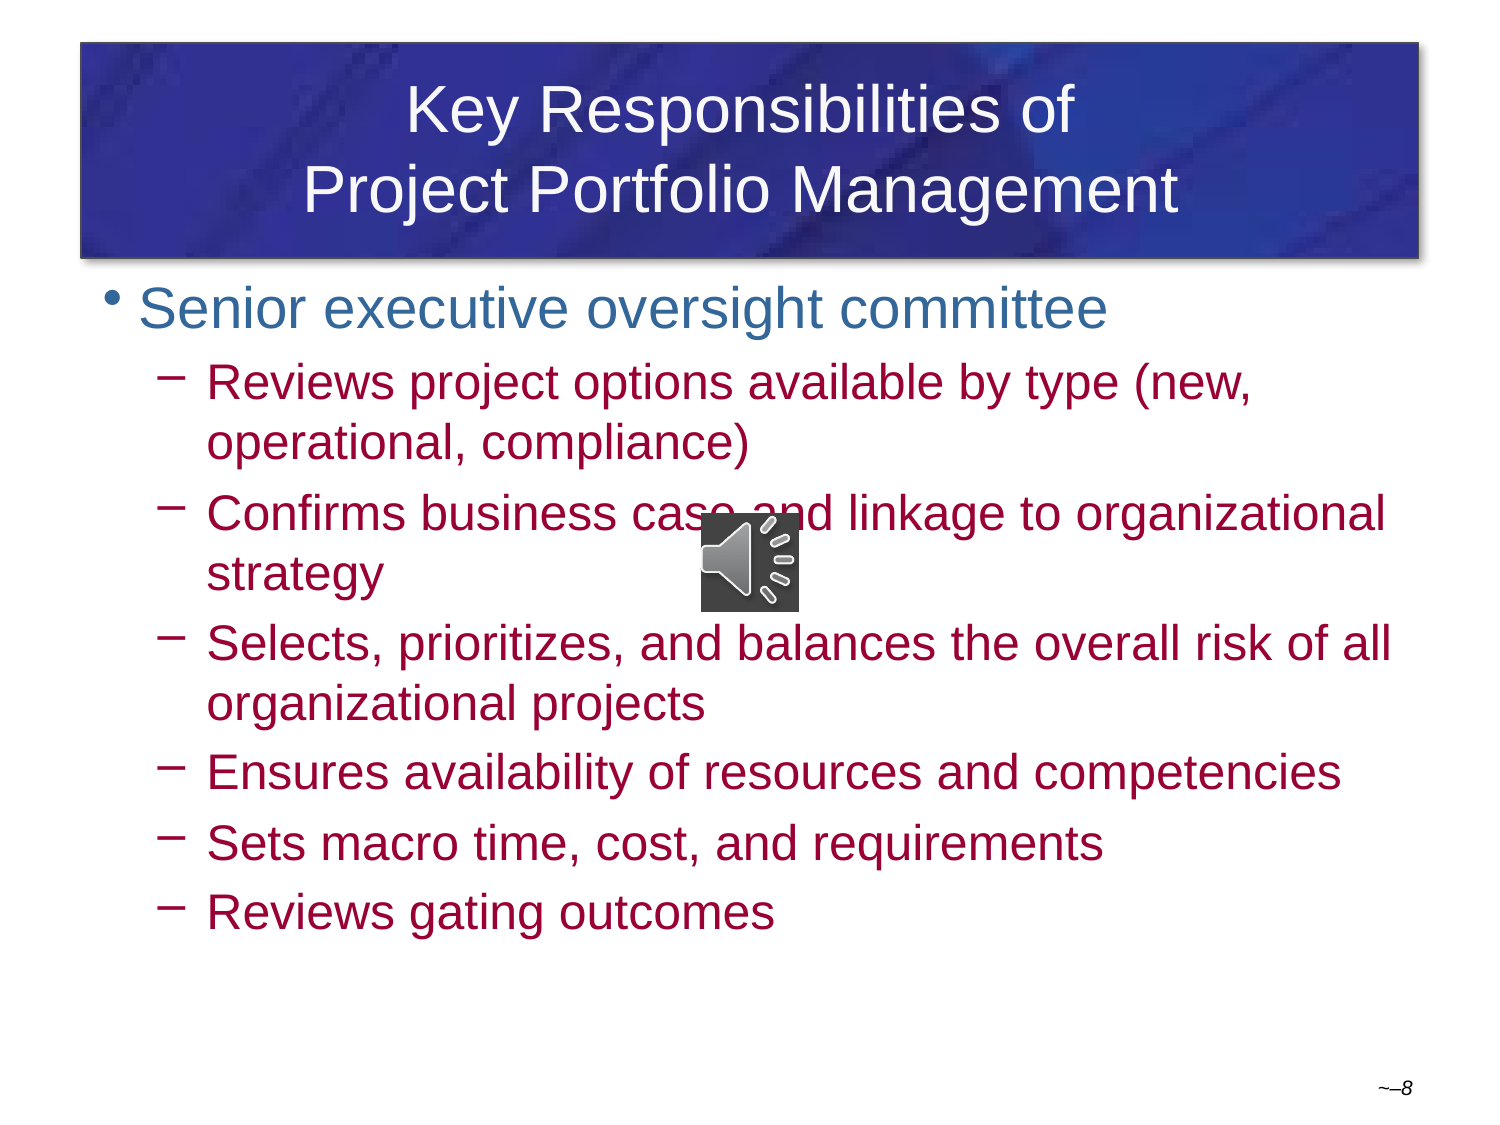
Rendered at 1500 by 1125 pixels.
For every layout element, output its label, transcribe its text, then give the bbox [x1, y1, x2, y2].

slide_number ~–8 [1065, 1074, 1413, 1100]
list Senior executive oversight committee Reviews project options available by type (new, operational, compliance) Confirms business case and linkage to organizational strategy Selects, prioritizes, and balances the overall risk of all organizational projects Ensures availability of resources and competencies Sets macro time, cost, and requirements Reviews gating outcomes [87, 262, 1413, 1000]
title Key Responsibilities of Project Portfolio Management [80, 42, 1419, 259]
picture [699, 512, 800, 613]
